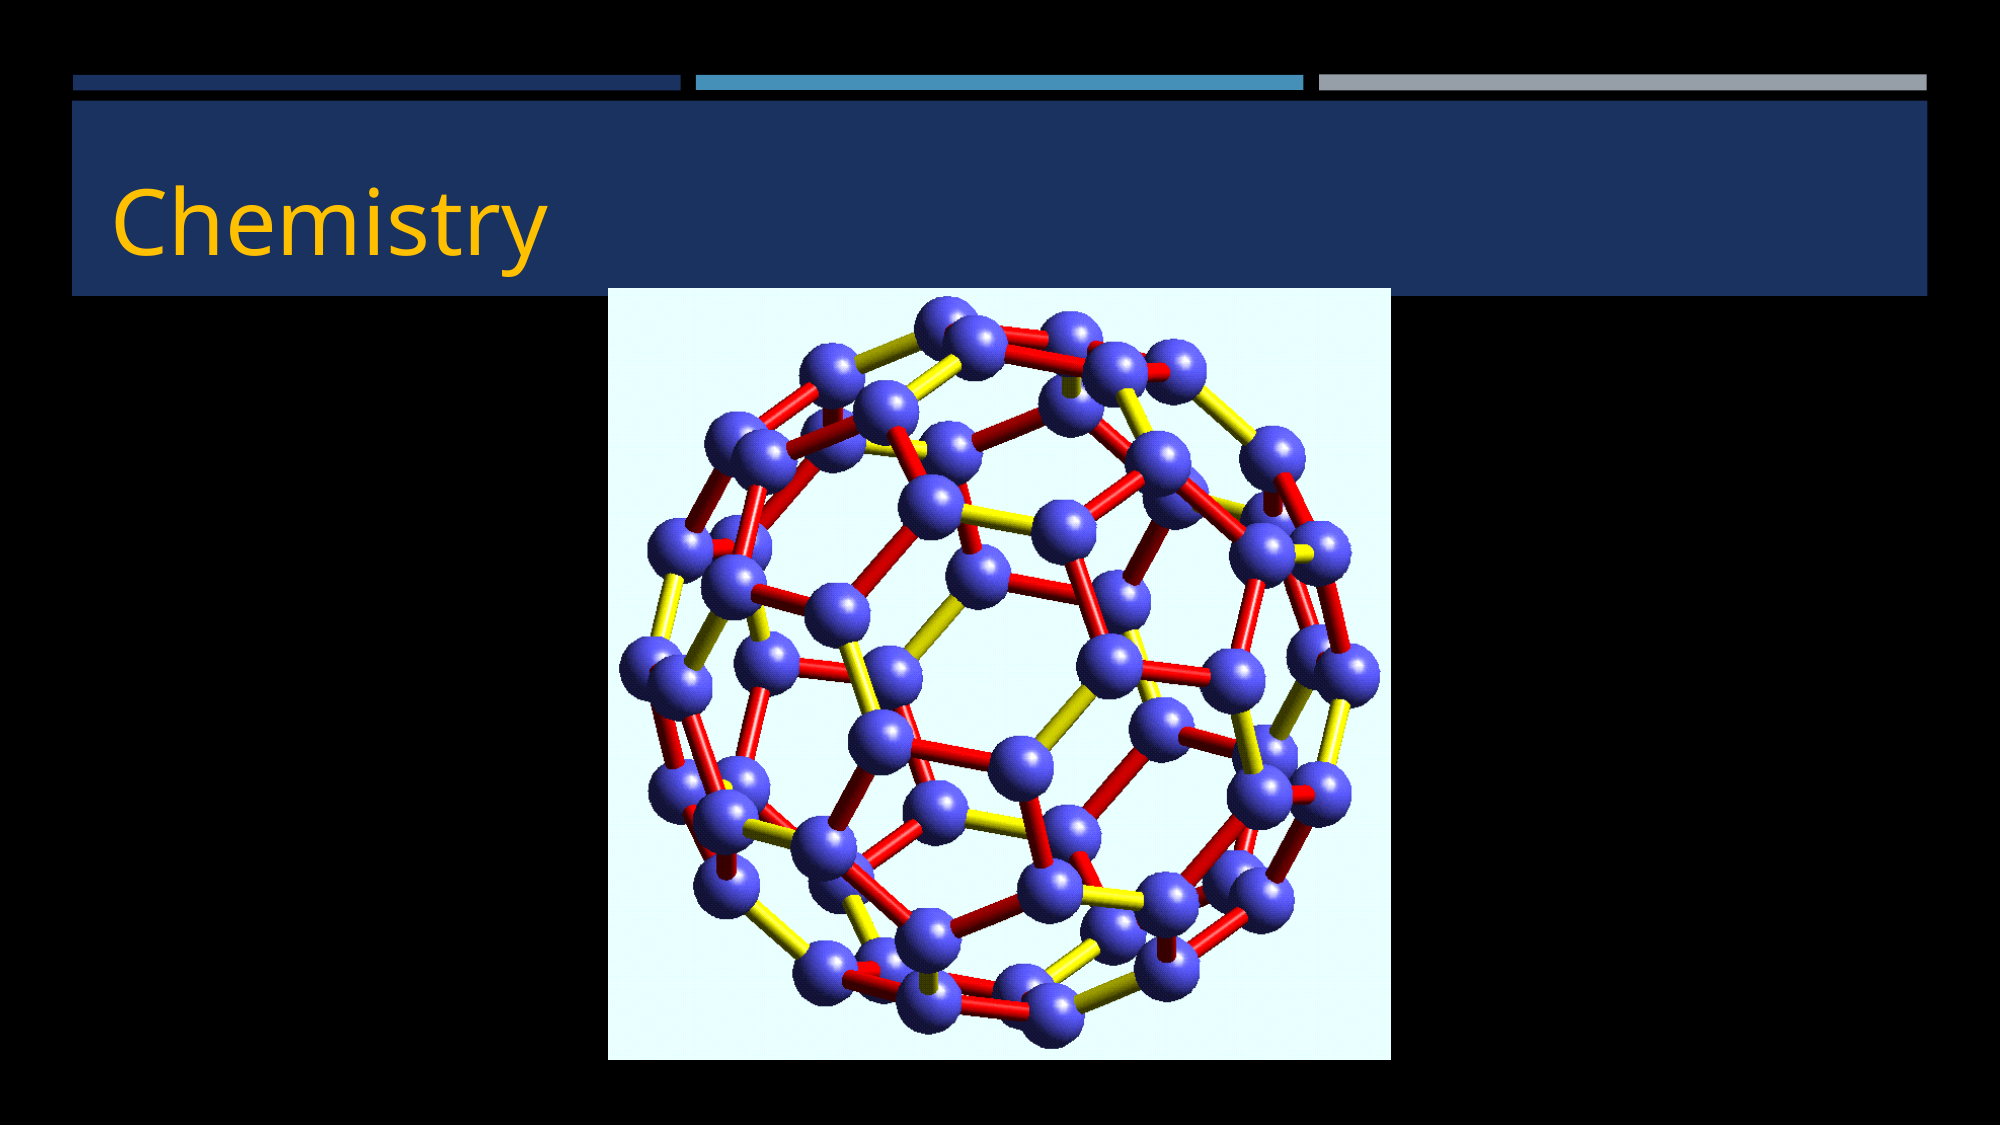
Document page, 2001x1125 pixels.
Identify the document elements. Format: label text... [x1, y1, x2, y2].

title Chemistry [95, 115, 1905, 282]
picture [608, 288, 1392, 1060]
